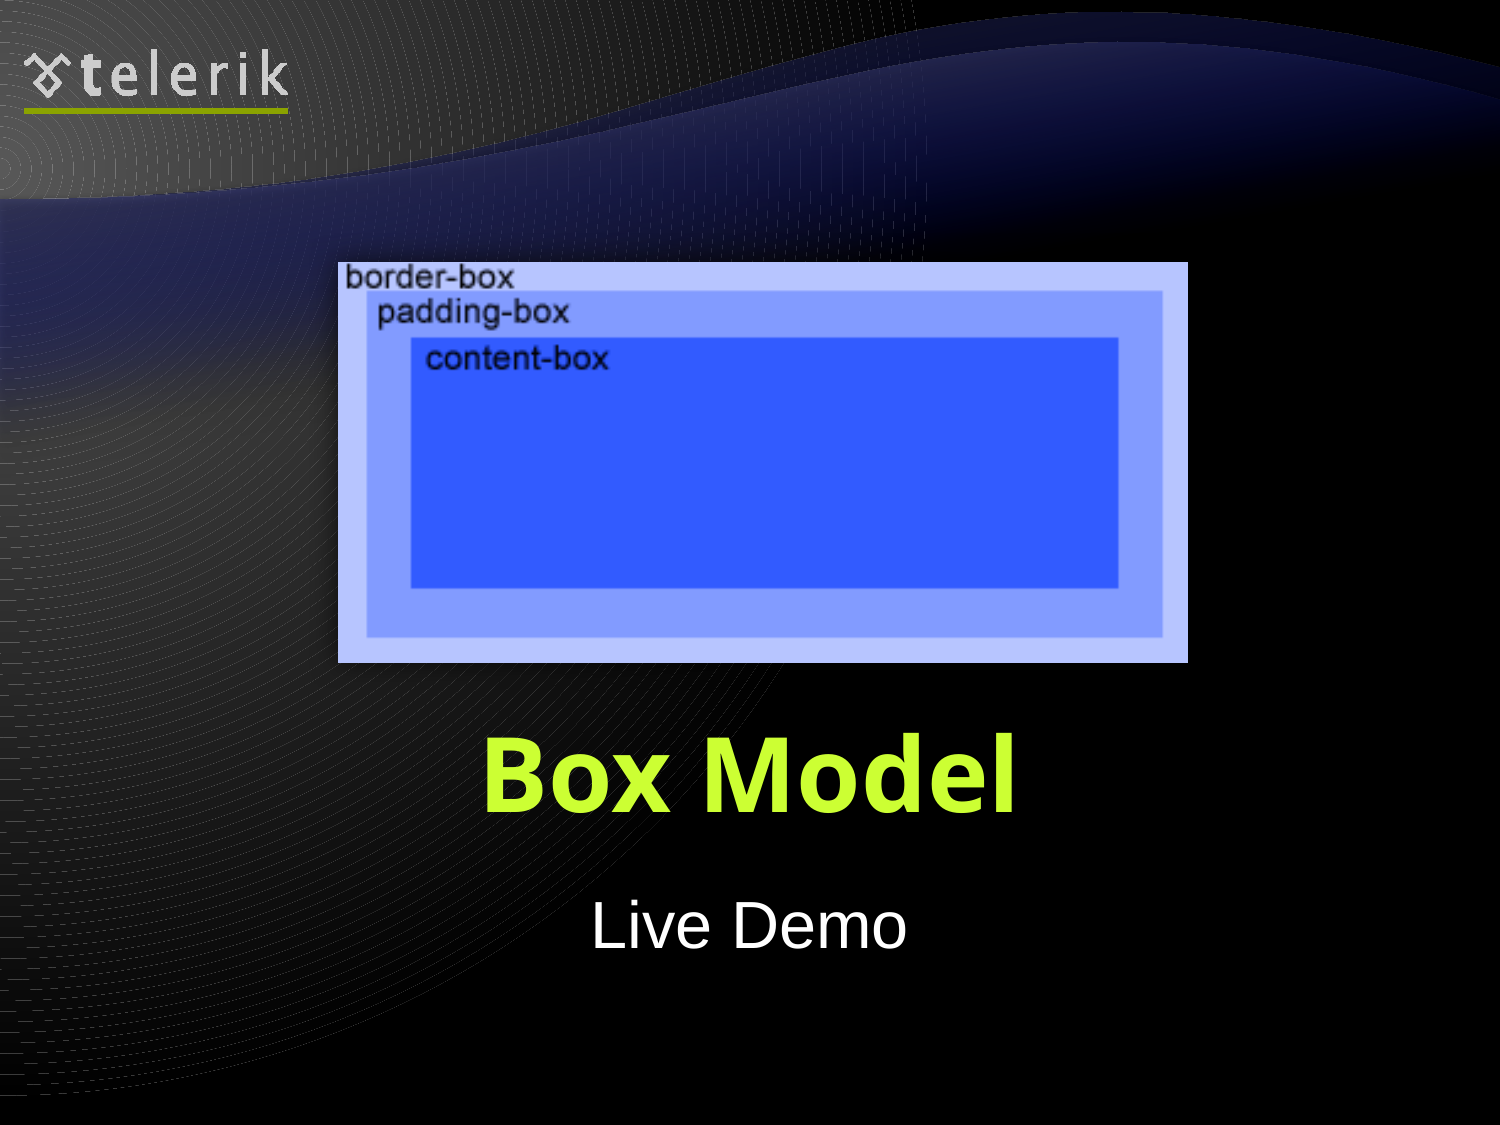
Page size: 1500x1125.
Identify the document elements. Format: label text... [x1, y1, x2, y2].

picture [24, 49, 288, 114]
picture [338, 262, 1188, 663]
subtitle Live Demo [99, 875, 1400, 969]
title Box Model [99, 725, 1400, 838]
